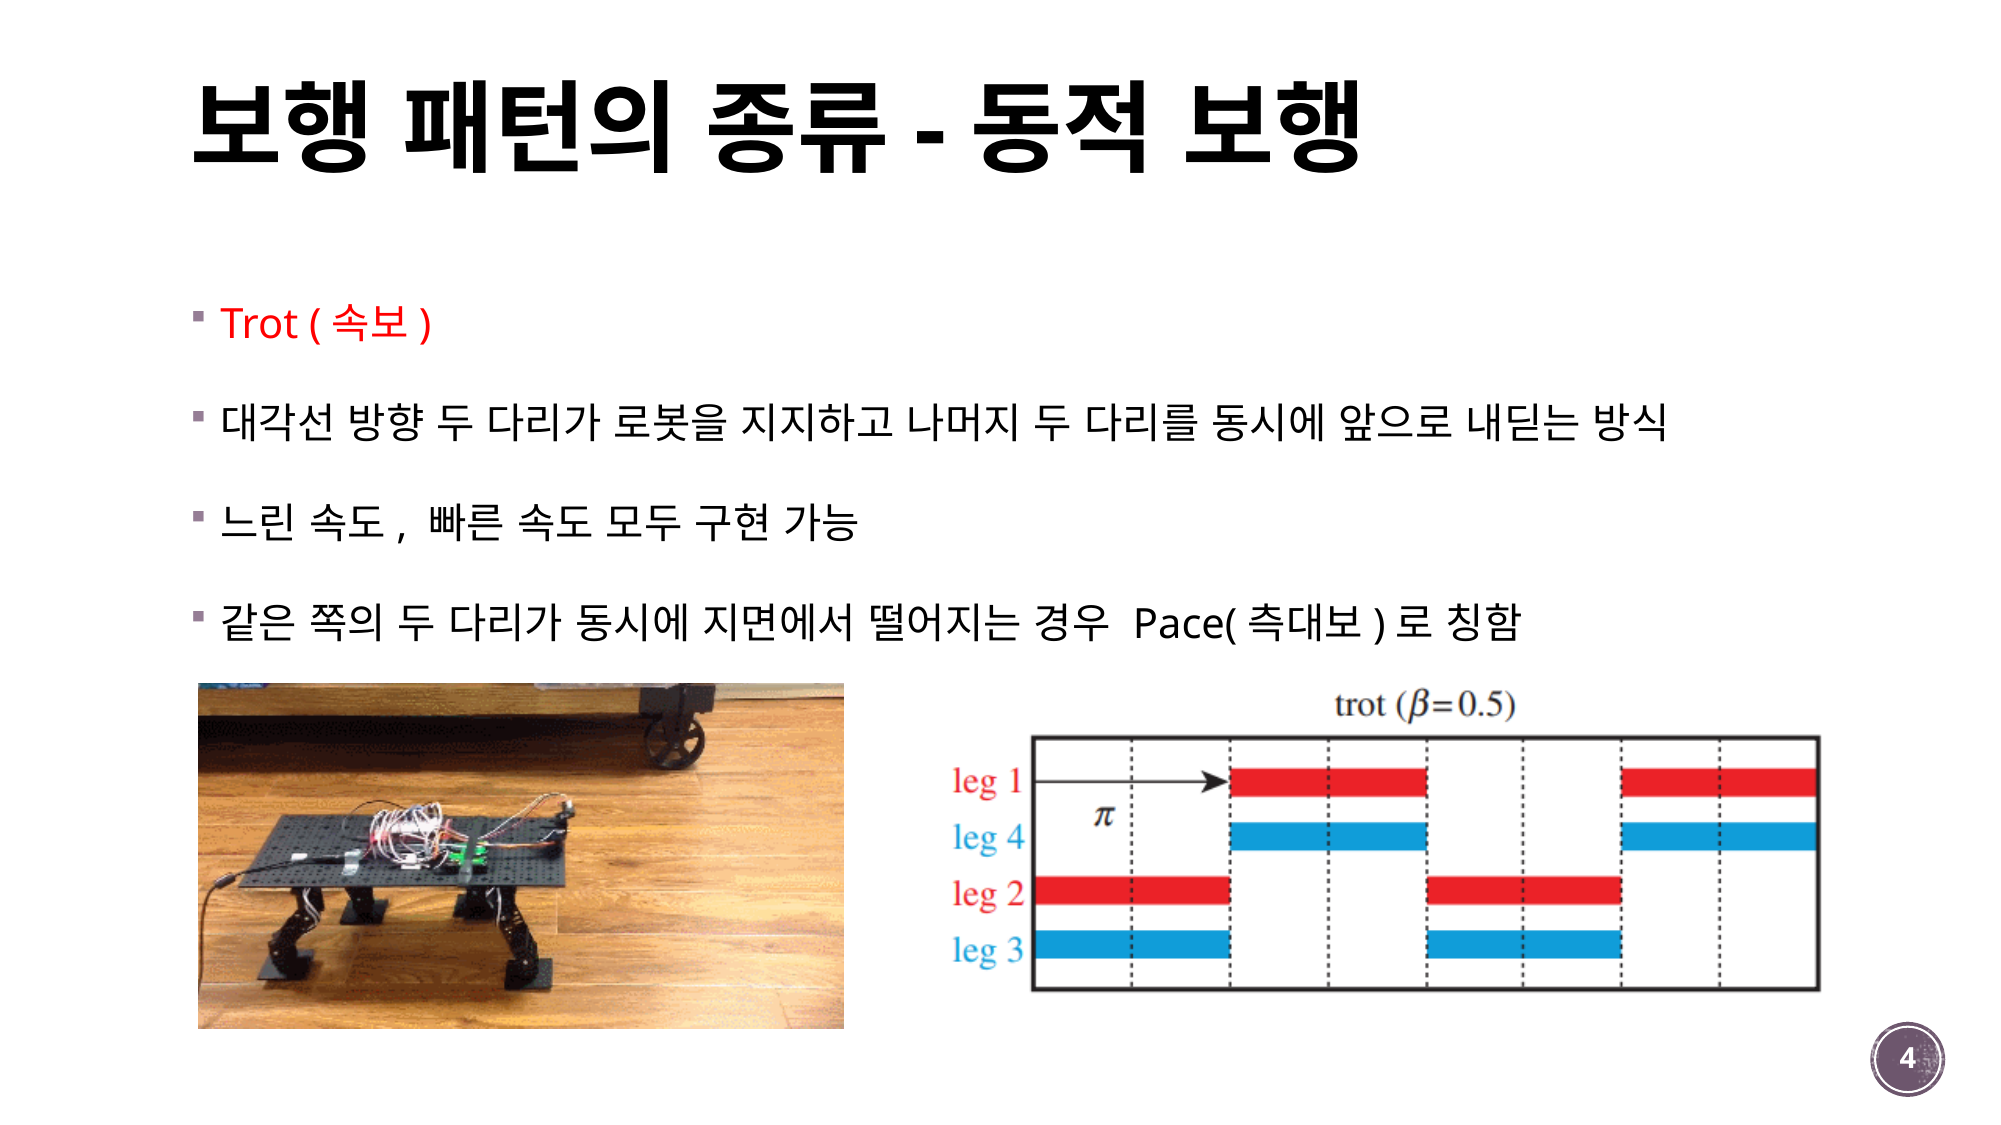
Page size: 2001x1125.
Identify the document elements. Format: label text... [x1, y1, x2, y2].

list Trot (속보) 대각선 방향 두 다리가 로봇을 지지하고 나머지 두 다리를 동시에 앞으로 내딛는 방식 느린 속도, 빠른 속도 모두 구현 가능 같은 쪽의 두 다리가 동시에 지면에서 떨어지는 경우 Pace(측대보)로 칭함 [175, 263, 1826, 1013]
title 보행 패턴의 종류-동적 보행 [175, 0, 1826, 263]
slide_number 4 [1855, 1028, 1961, 1089]
picture [944, 683, 1826, 998]
picture [198, 683, 844, 1029]
